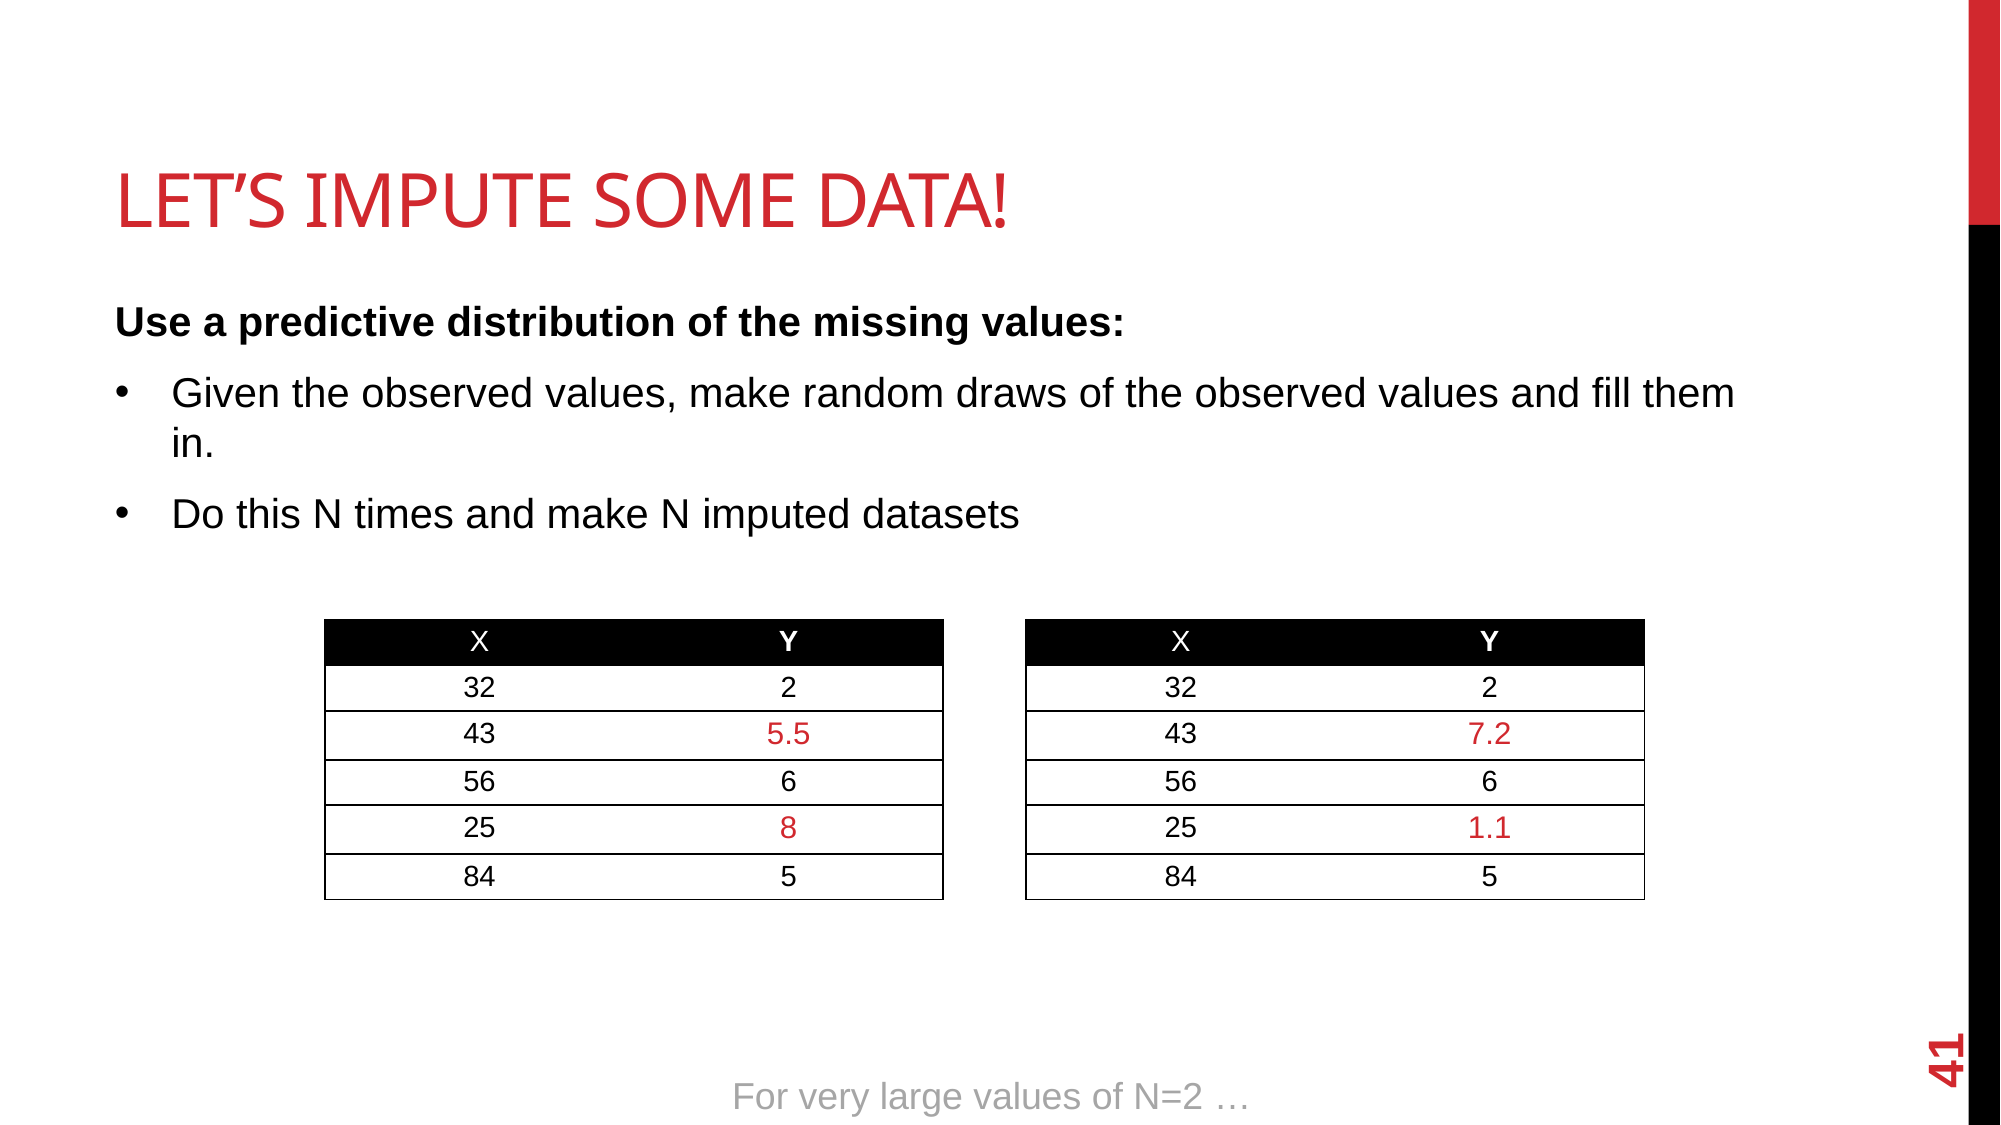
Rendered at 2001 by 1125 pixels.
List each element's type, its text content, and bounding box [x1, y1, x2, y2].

table_header X [1027, 621, 1335, 664]
table_cell 43 [1027, 712, 1335, 759]
table_cell 2 [634, 666, 942, 710]
table_cell 32 [326, 666, 634, 710]
table_cell 6 [634, 761, 942, 804]
list Use a predictive distribution of the missing values: Given the observed values, make random draws of the observed values and fill them in. Do this N times and make N imputed datasets [99, 287, 1767, 1005]
table_cell 32 [1027, 666, 1335, 710]
table_cell 8 [634, 806, 942, 853]
text_box For very large values of N=2 … [701, 1064, 1282, 1125]
table_header X [326, 621, 634, 664]
table_cell 56 [326, 761, 634, 804]
table_cell 1.1 [1335, 806, 1644, 853]
table_cell 7.2 [1335, 712, 1644, 759]
table_cell 25 [1027, 806, 1335, 853]
title Let’s Impute Some Data! [99, 25, 1367, 250]
table_cell 2 [1335, 666, 1644, 710]
table_cell 25 [326, 806, 634, 853]
table_header Y [634, 621, 942, 664]
table_cell 5 [1335, 855, 1644, 899]
table_cell 43 [326, 712, 634, 759]
slide_number 41 [1903, 887, 1984, 1104]
table_cell 5 [634, 855, 942, 899]
table_cell 84 [1027, 855, 1335, 899]
table_cell 56 [1027, 761, 1335, 804]
table_cell 5.5 [634, 712, 942, 759]
table_header Y [1335, 621, 1644, 664]
table_cell 6 [1335, 761, 1644, 804]
table_cell 84 [326, 855, 634, 899]
